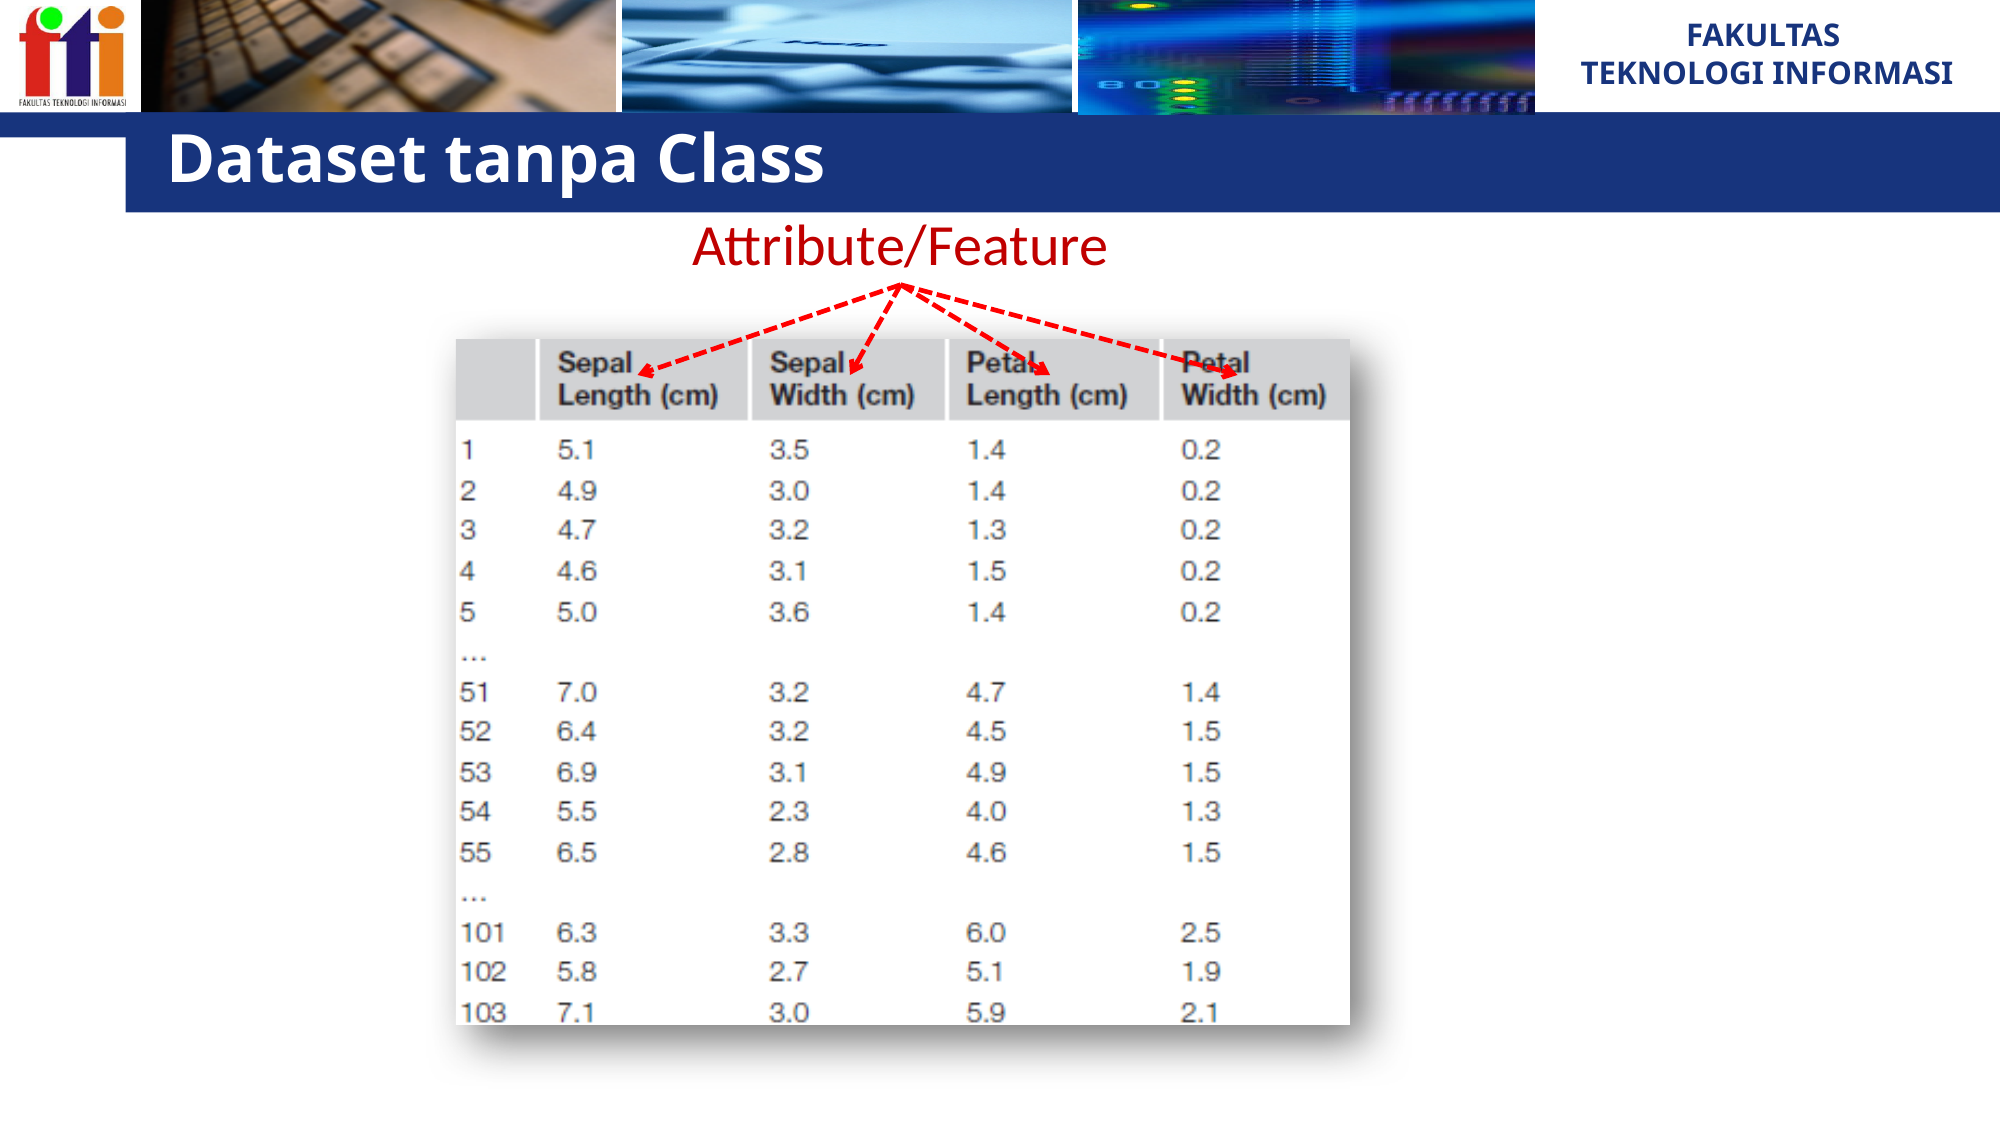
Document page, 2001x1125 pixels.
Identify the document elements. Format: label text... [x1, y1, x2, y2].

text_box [1051, 285, 1238, 376]
picture [622, 0, 1072, 99]
picture [19, 6, 126, 106]
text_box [900, 285, 1051, 376]
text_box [637, 285, 848, 376]
picture [141, 0, 616, 112]
title Dataset tanpa Class [151, 99, 1549, 213]
text_box Attribute/Feature [678, 200, 1124, 284]
picture [1078, 0, 1535, 99]
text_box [849, 285, 898, 376]
picture [455, 338, 1351, 1026]
